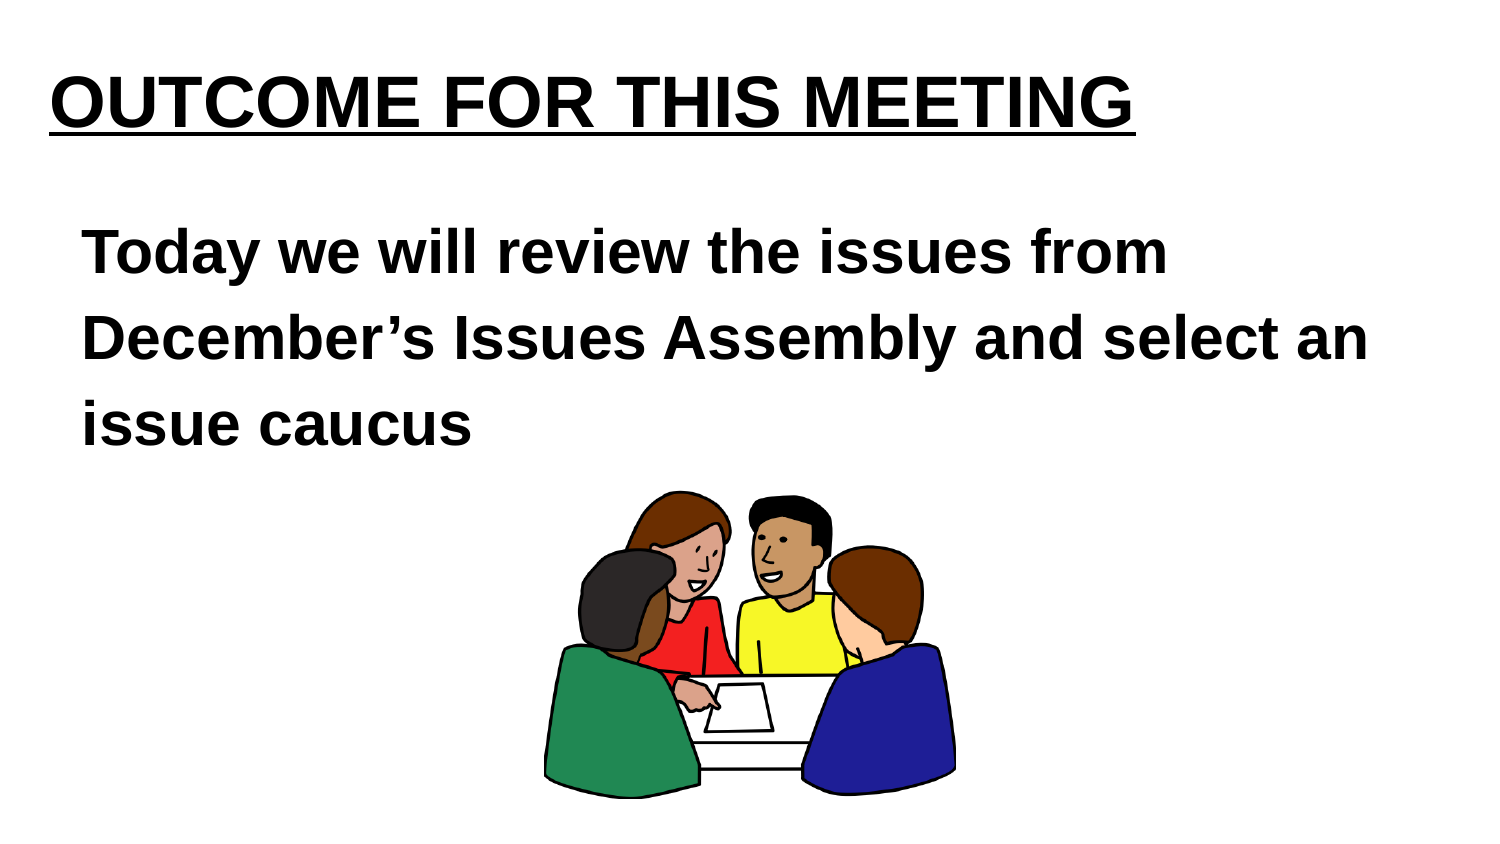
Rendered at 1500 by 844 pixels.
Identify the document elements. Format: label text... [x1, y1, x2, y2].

picture [544, 437, 956, 844]
title OUTCOME FOR THIS MEETING [34, 35, 1348, 217]
list Today we will review the issues from December’s Issues Assembly and select an issue caucus [66, 184, 1446, 596]
